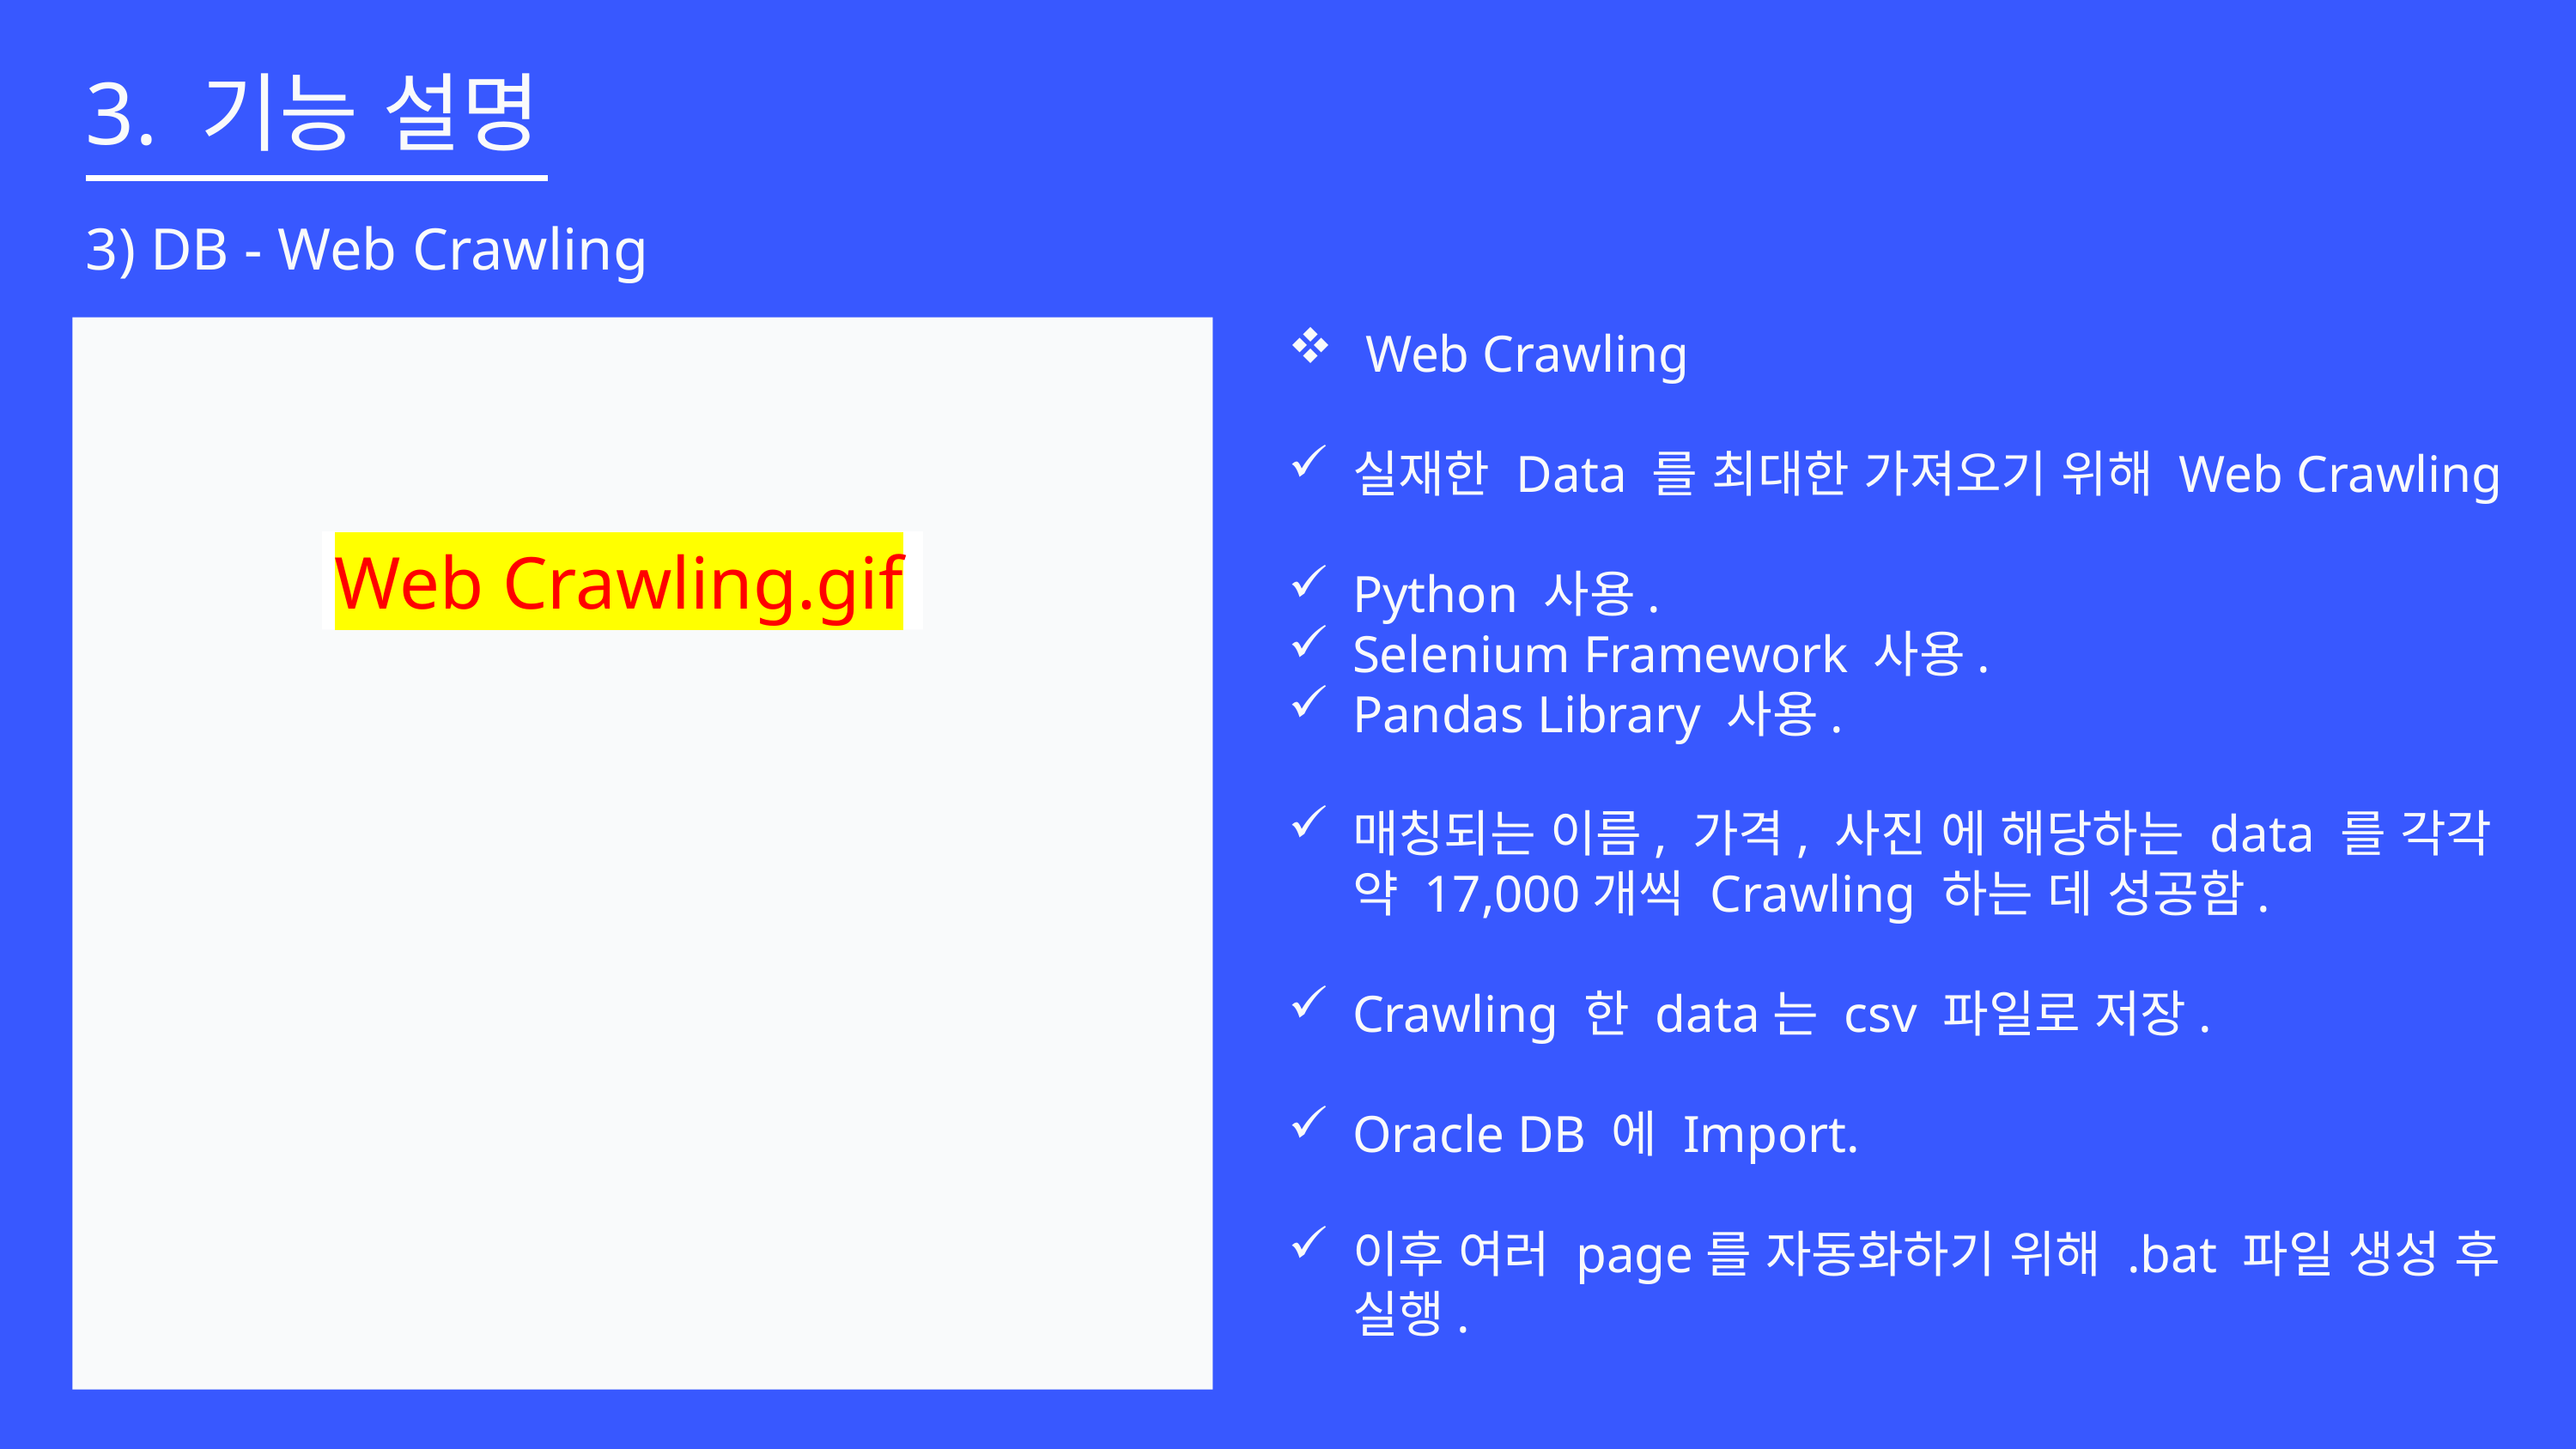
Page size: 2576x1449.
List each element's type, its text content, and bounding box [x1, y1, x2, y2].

text_box [70, 316, 1215, 1391]
text_box Web Crawling 실재한 Data 를 최대한 가져오기 위해 Web Crawling Python 사용. Selenium Framework 사용. Pandas Library 사용. 매칭되는 이름, 가격, 사진 에 해당하는 data 를 각각 약 17,000개씩 Crawling 하는 데 성공함. Crawling 한 data는 csv 파일로 저장. Oracle DB 에 Import. 이후 여러 page를 자동화하기 위해 .bat 파일 생성 후 실행. [1288, 321, 2504, 1343]
text_box 3) DB - Web Crawling [85, 213, 1181, 282]
text_box 3. 기능 설명 [85, 58, 1073, 162]
text_box Web Crawling.gif [322, 530, 923, 630]
